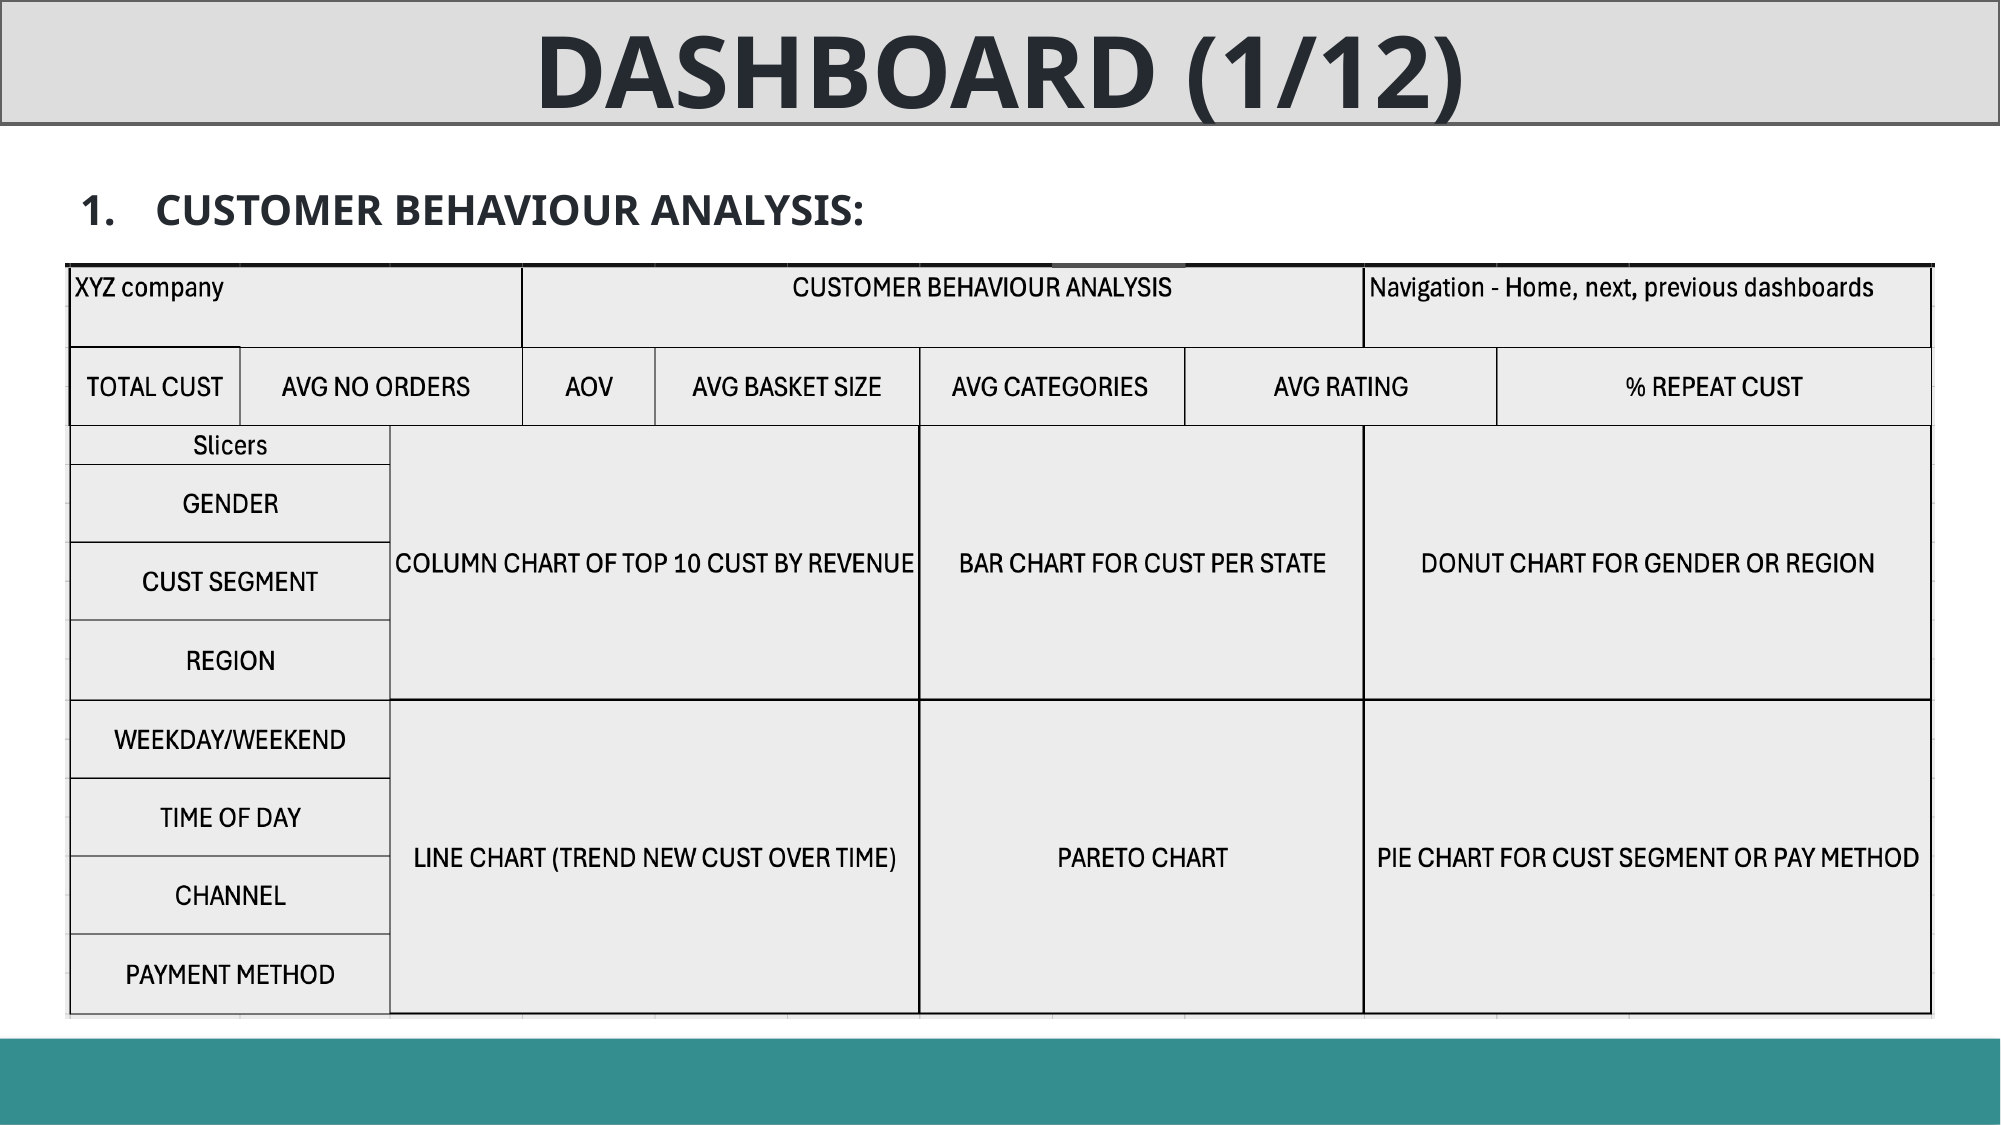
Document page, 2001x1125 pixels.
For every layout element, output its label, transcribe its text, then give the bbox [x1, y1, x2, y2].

text_box CUSTOMER BEHAVIOUR ANALYSIS: [65, 176, 1935, 241]
text_box DASHBOARD (1/12) [0, 0, 2000, 126]
picture [64, 263, 1935, 1019]
